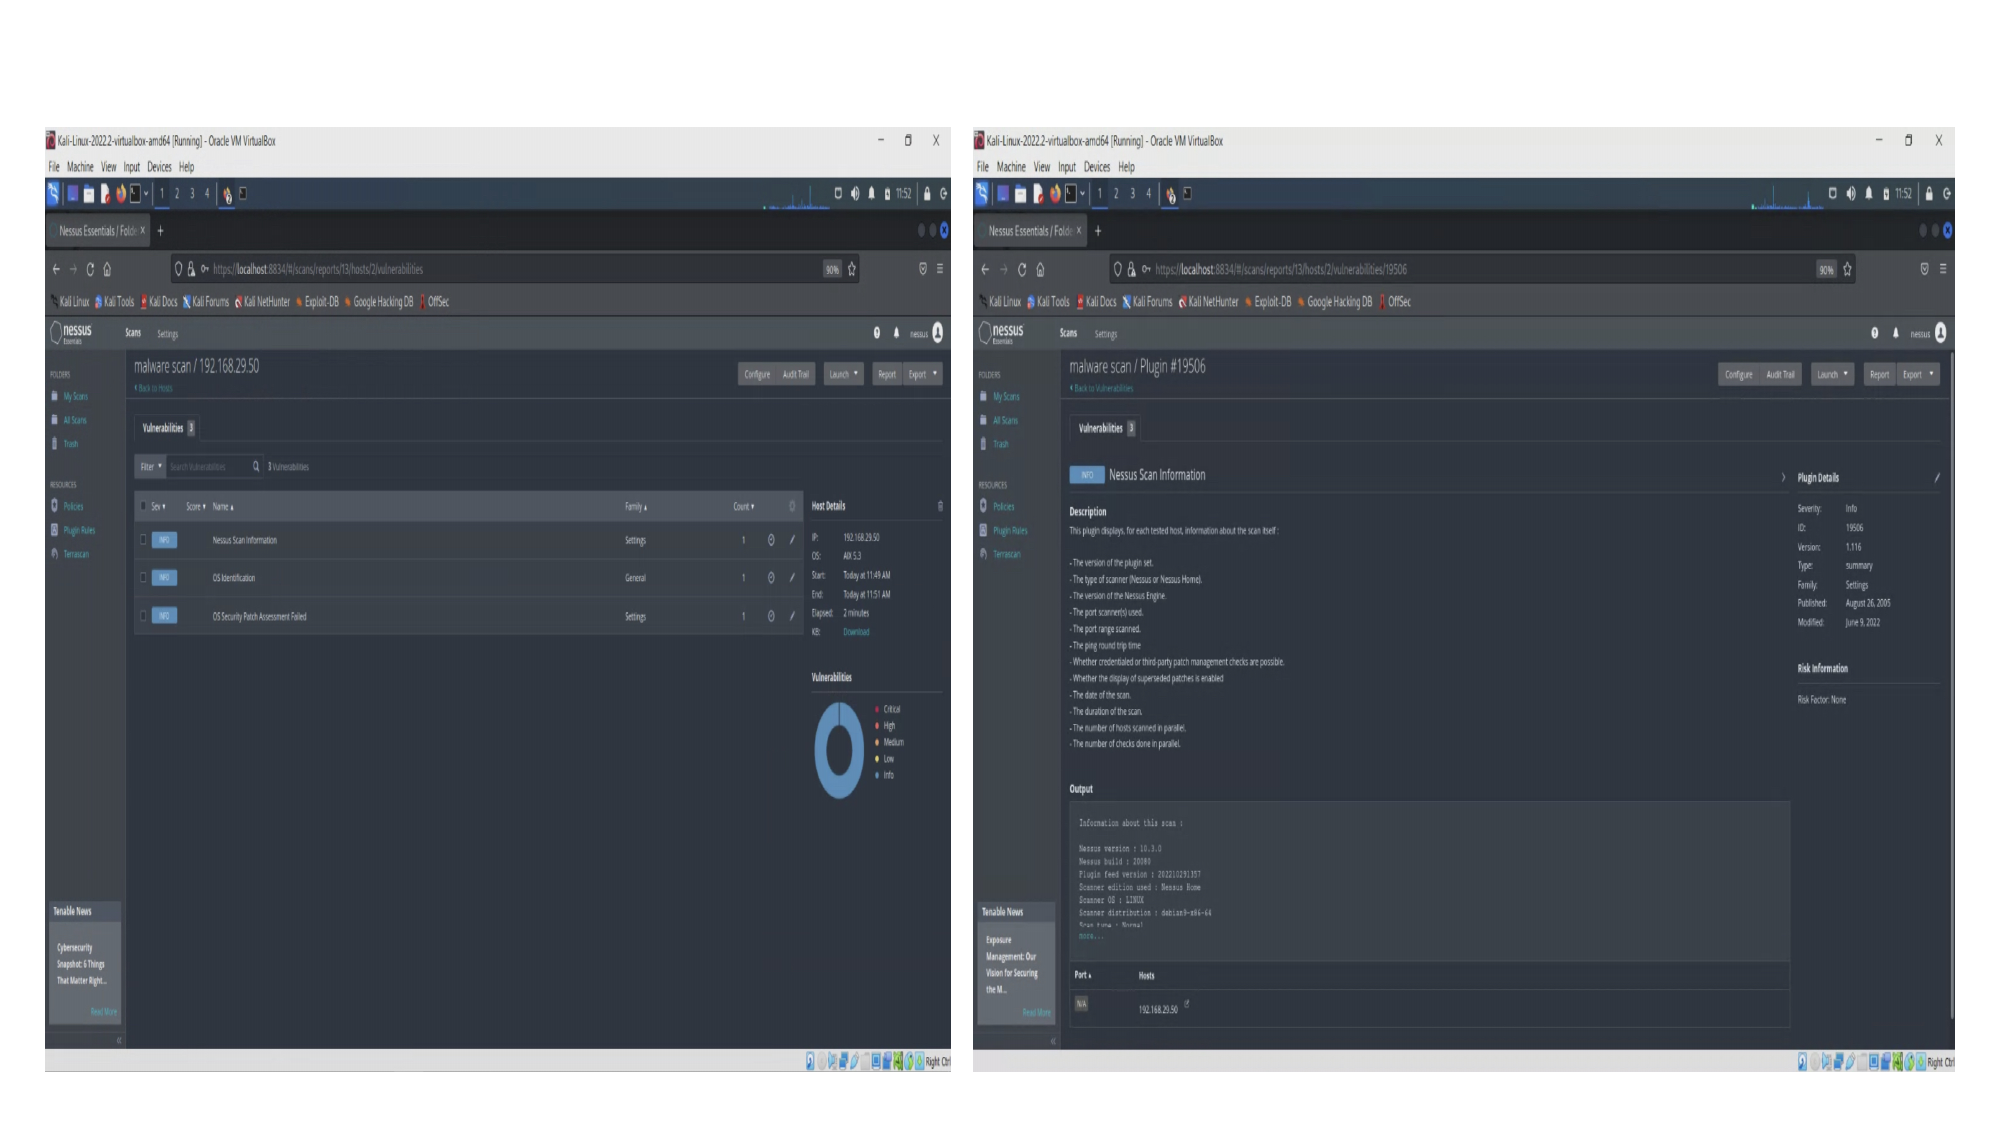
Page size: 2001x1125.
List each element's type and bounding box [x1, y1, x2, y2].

picture [45, 127, 951, 1072]
picture [973, 127, 1955, 1072]
